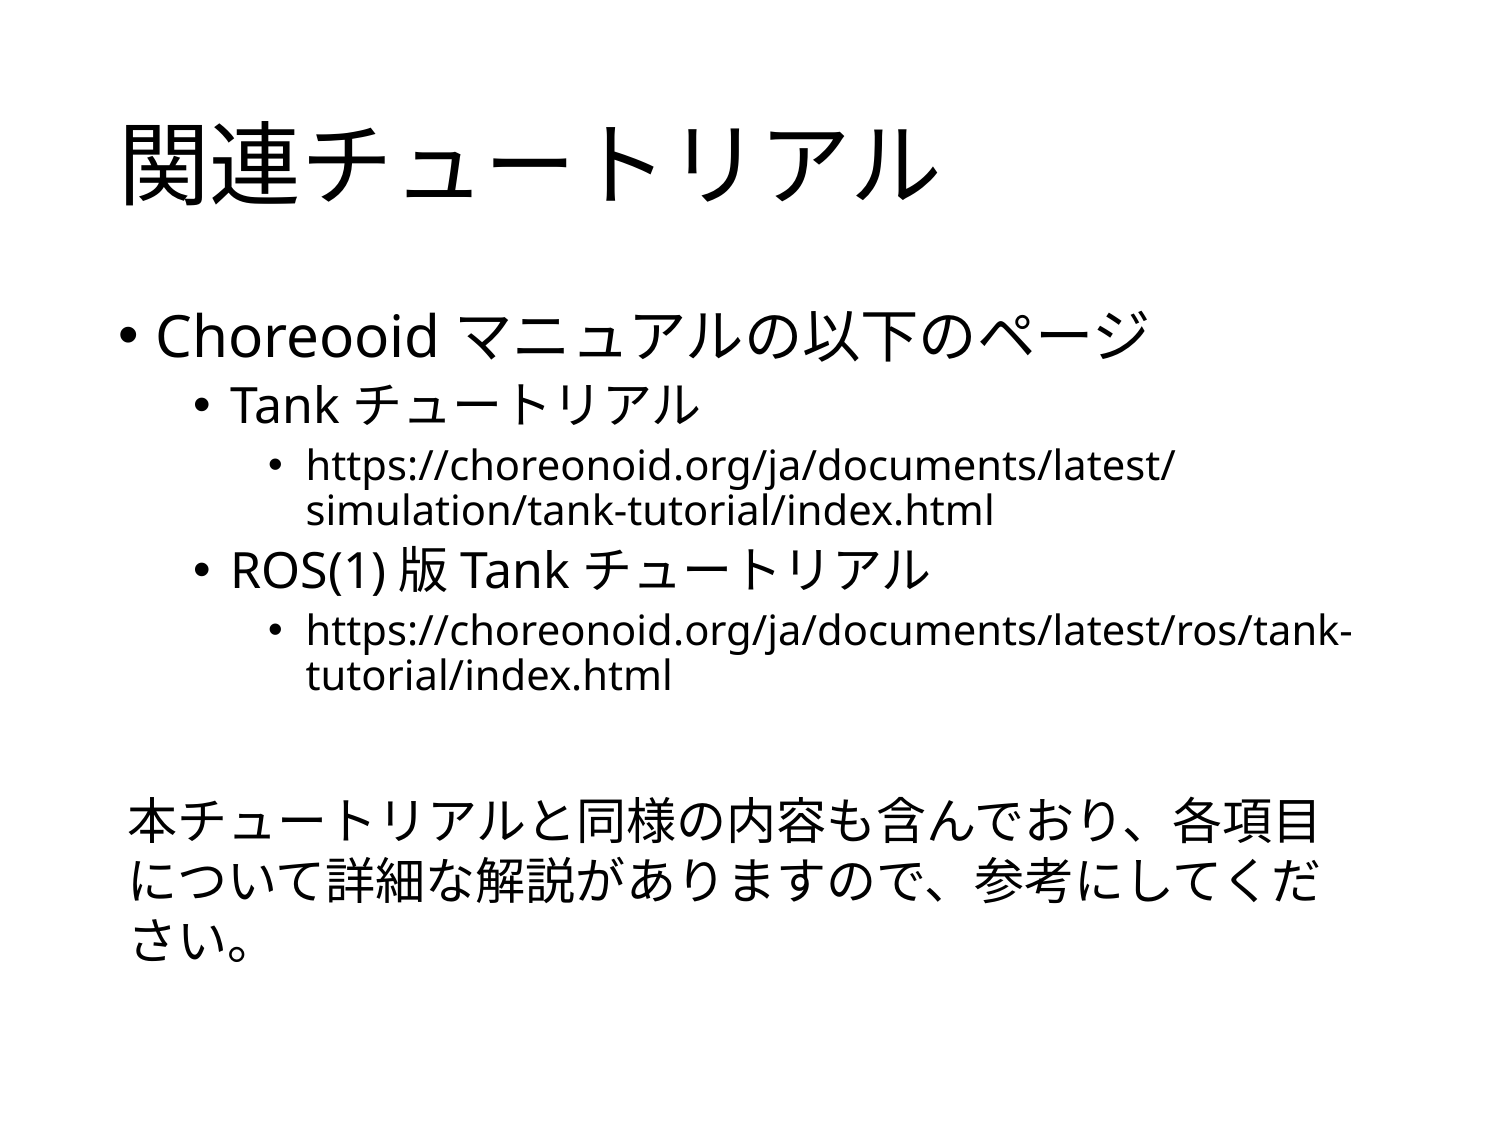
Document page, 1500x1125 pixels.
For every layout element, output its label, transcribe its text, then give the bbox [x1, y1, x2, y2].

list Choreooidマニュアルの以下のページ Tankチュートリアル https://choreonoid.org/ja/documents/latest/simulation/tank-tutorial/index.html ROS(1)版Tankチュートリアル https://choreonoid.org/ja/documents/latest/ros/tank-tutorial/index.html [103, 299, 1397, 746]
text_box 本チュートリアルと同様の内容も含んでおり、各項目について詳細な解説がありますので、参考にしてください。 [112, 782, 1369, 978]
title 関連チュートリアル [103, 59, 1397, 278]
